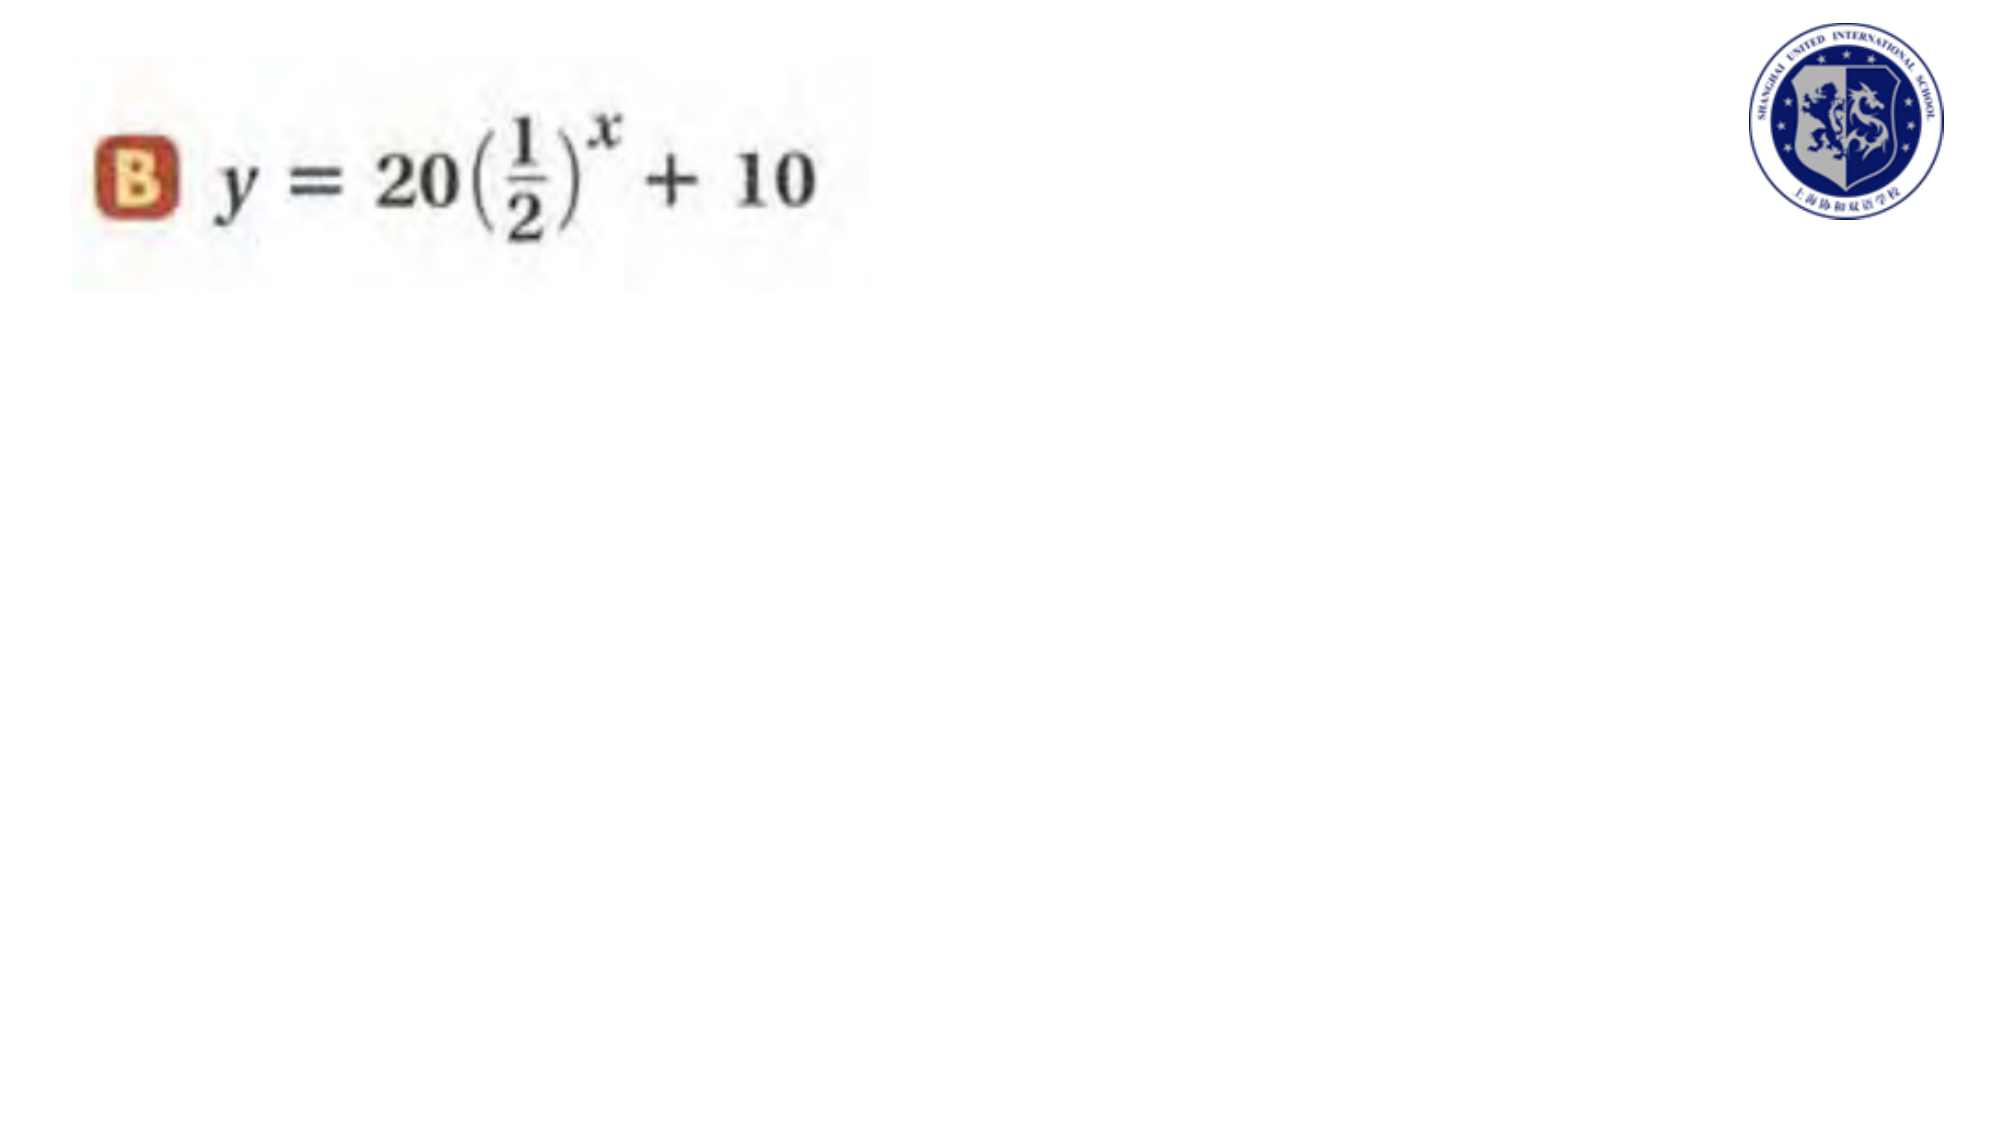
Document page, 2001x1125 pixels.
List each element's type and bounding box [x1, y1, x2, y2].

picture [1749, 23, 1944, 220]
list [70, 55, 869, 293]
